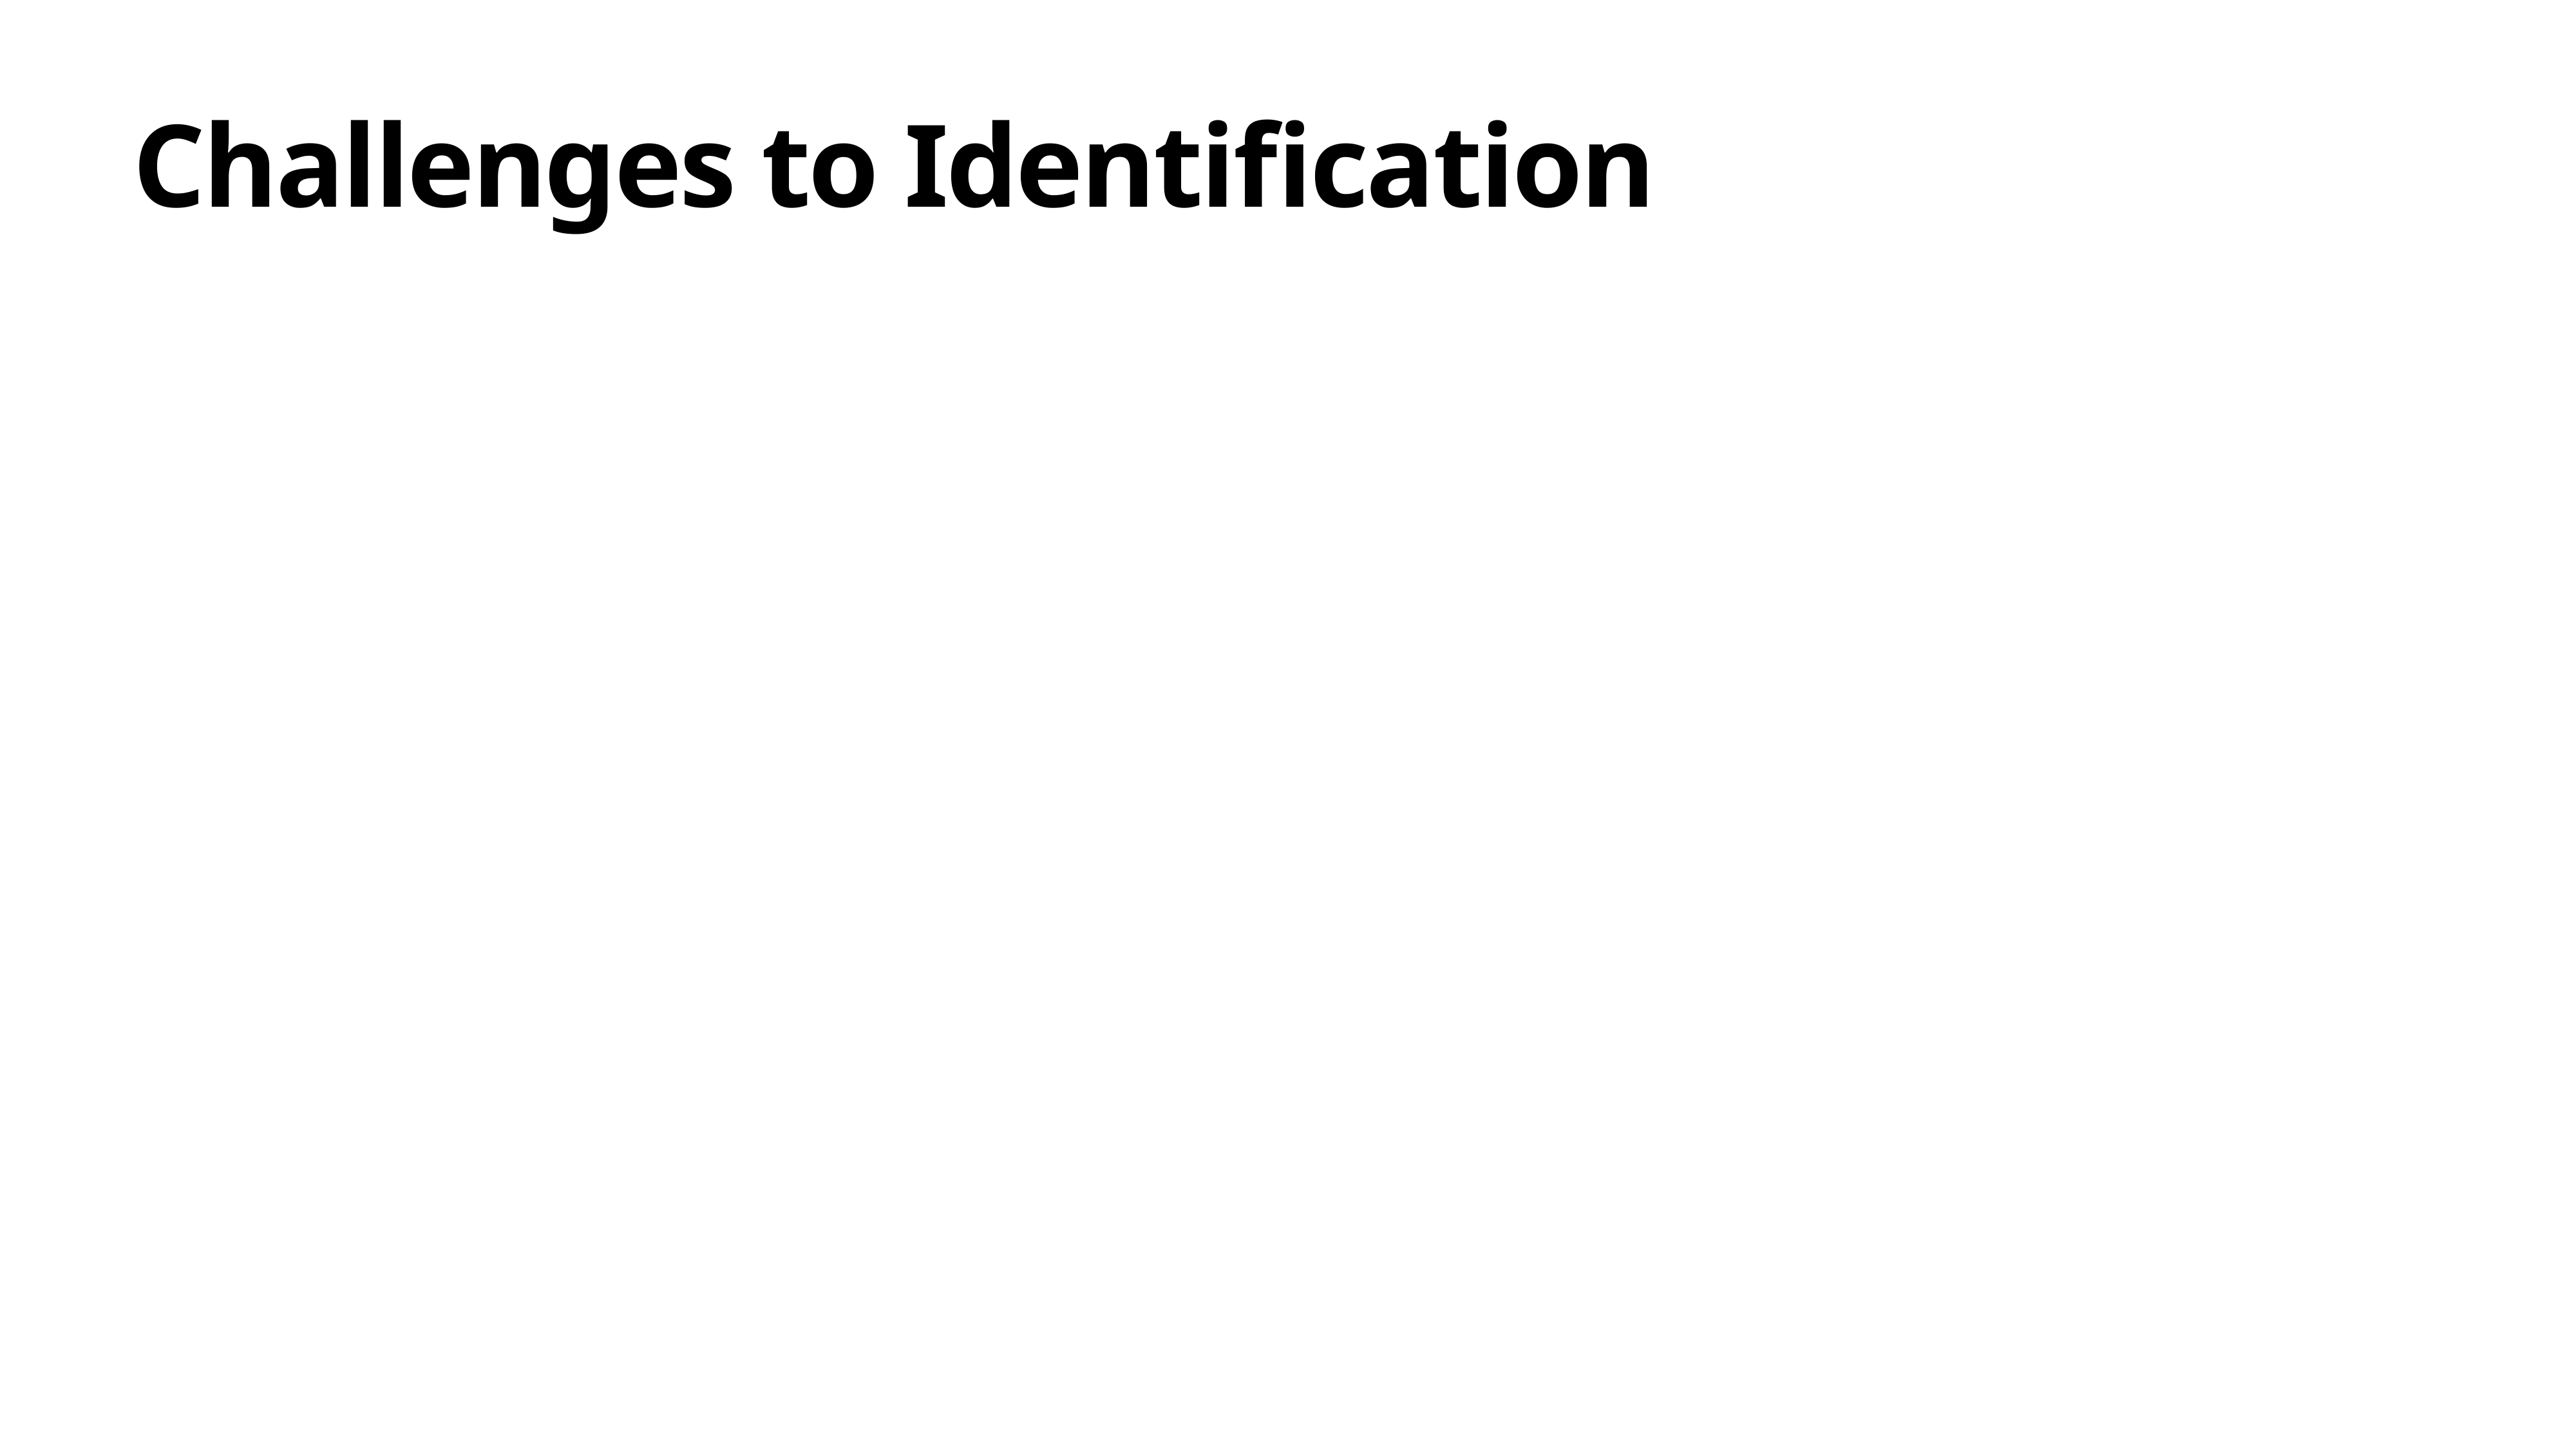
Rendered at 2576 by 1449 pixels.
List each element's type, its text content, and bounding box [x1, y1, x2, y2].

title Challenges to Identification [127, 113, 2449, 266]
